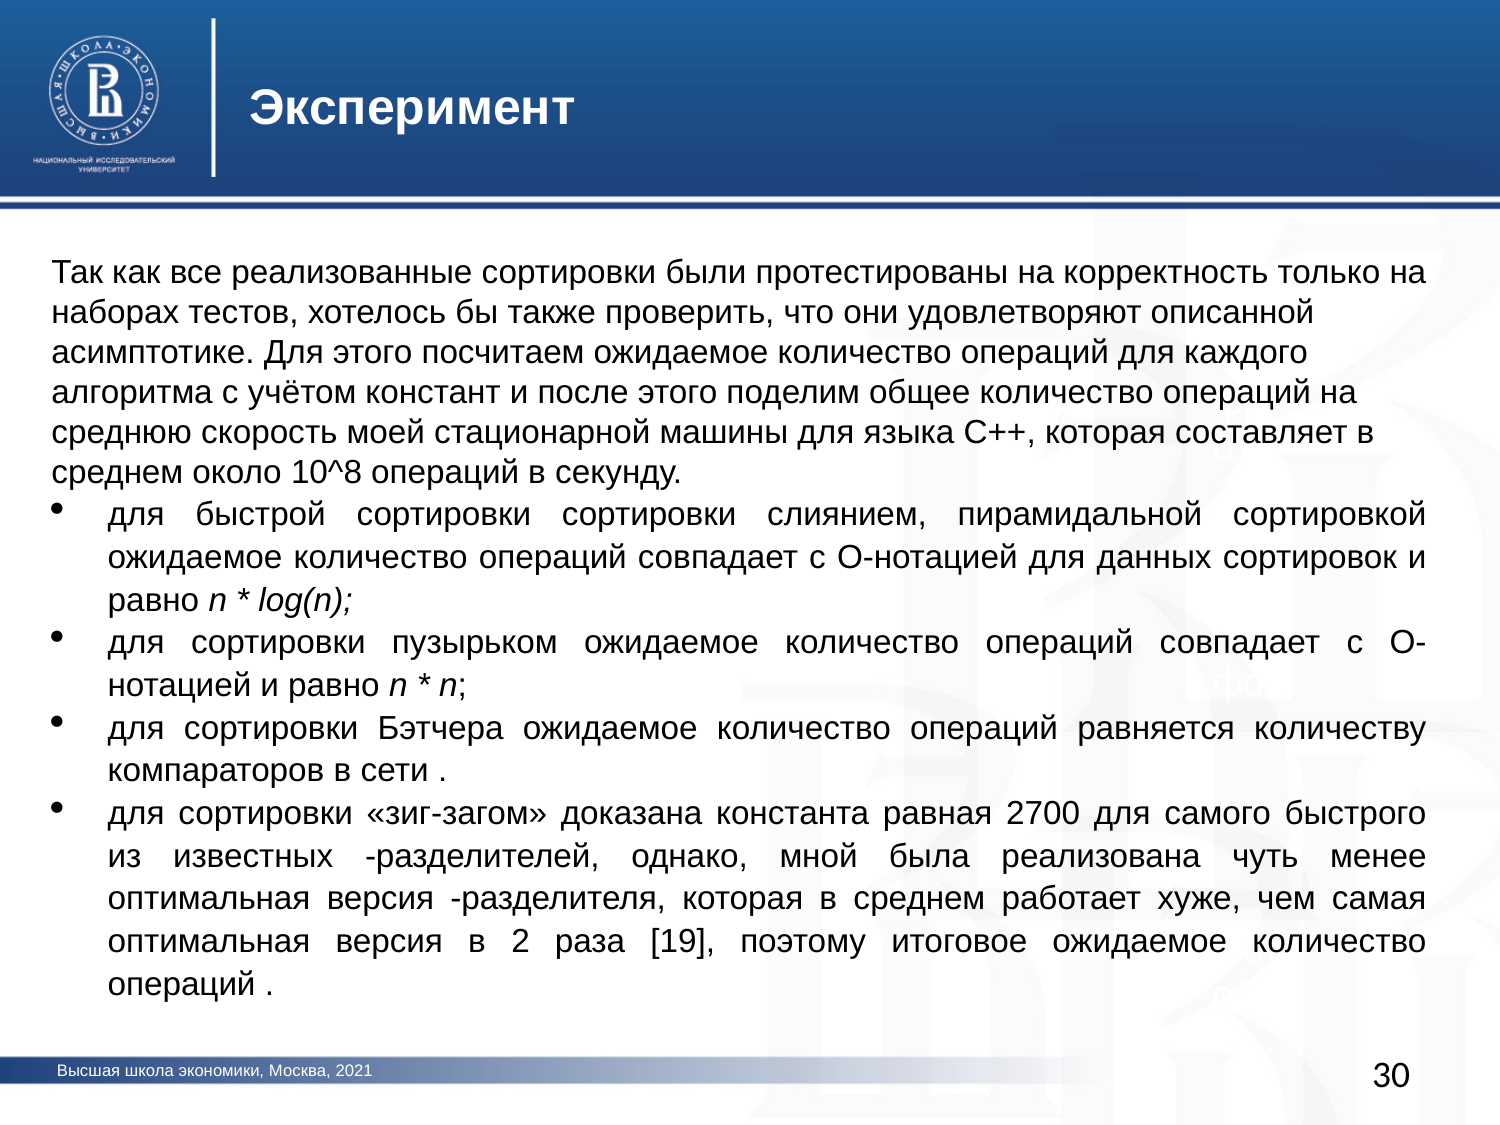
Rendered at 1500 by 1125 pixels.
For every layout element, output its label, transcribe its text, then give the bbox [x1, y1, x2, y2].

text_box фото [1197, 917, 1309, 978]
slide_number 30 [1074, 1042, 1425, 1103]
text_box Высшая школа экономики, Москва, 2021 [41, 1052, 722, 1093]
text_box фото [1197, 650, 1309, 712]
text_box Эксперимент [234, 70, 1366, 139]
picture [0, 0, 1500, 1125]
text_box фото [1197, 369, 1309, 431]
